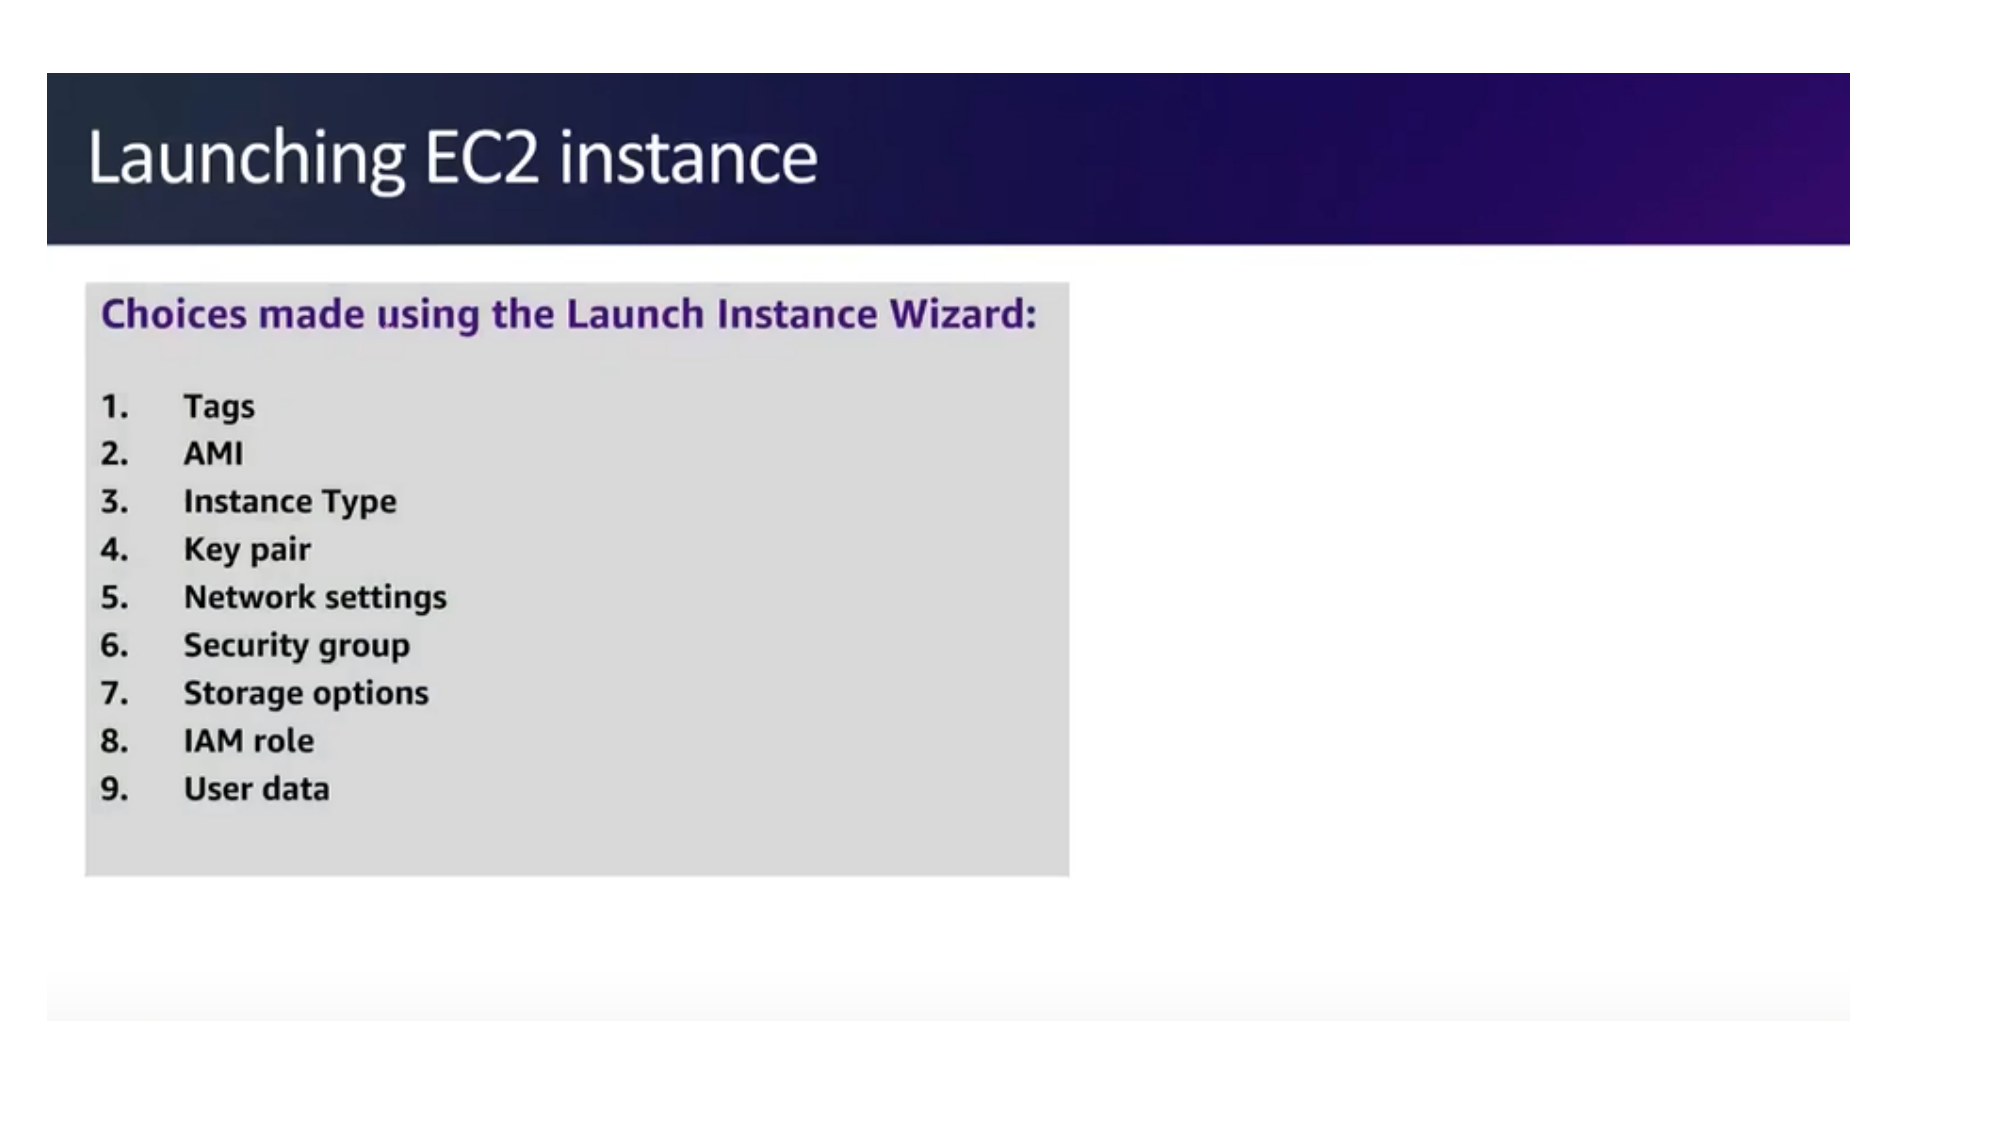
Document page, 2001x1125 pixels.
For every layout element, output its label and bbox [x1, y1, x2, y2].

picture [47, 73, 1850, 1021]
